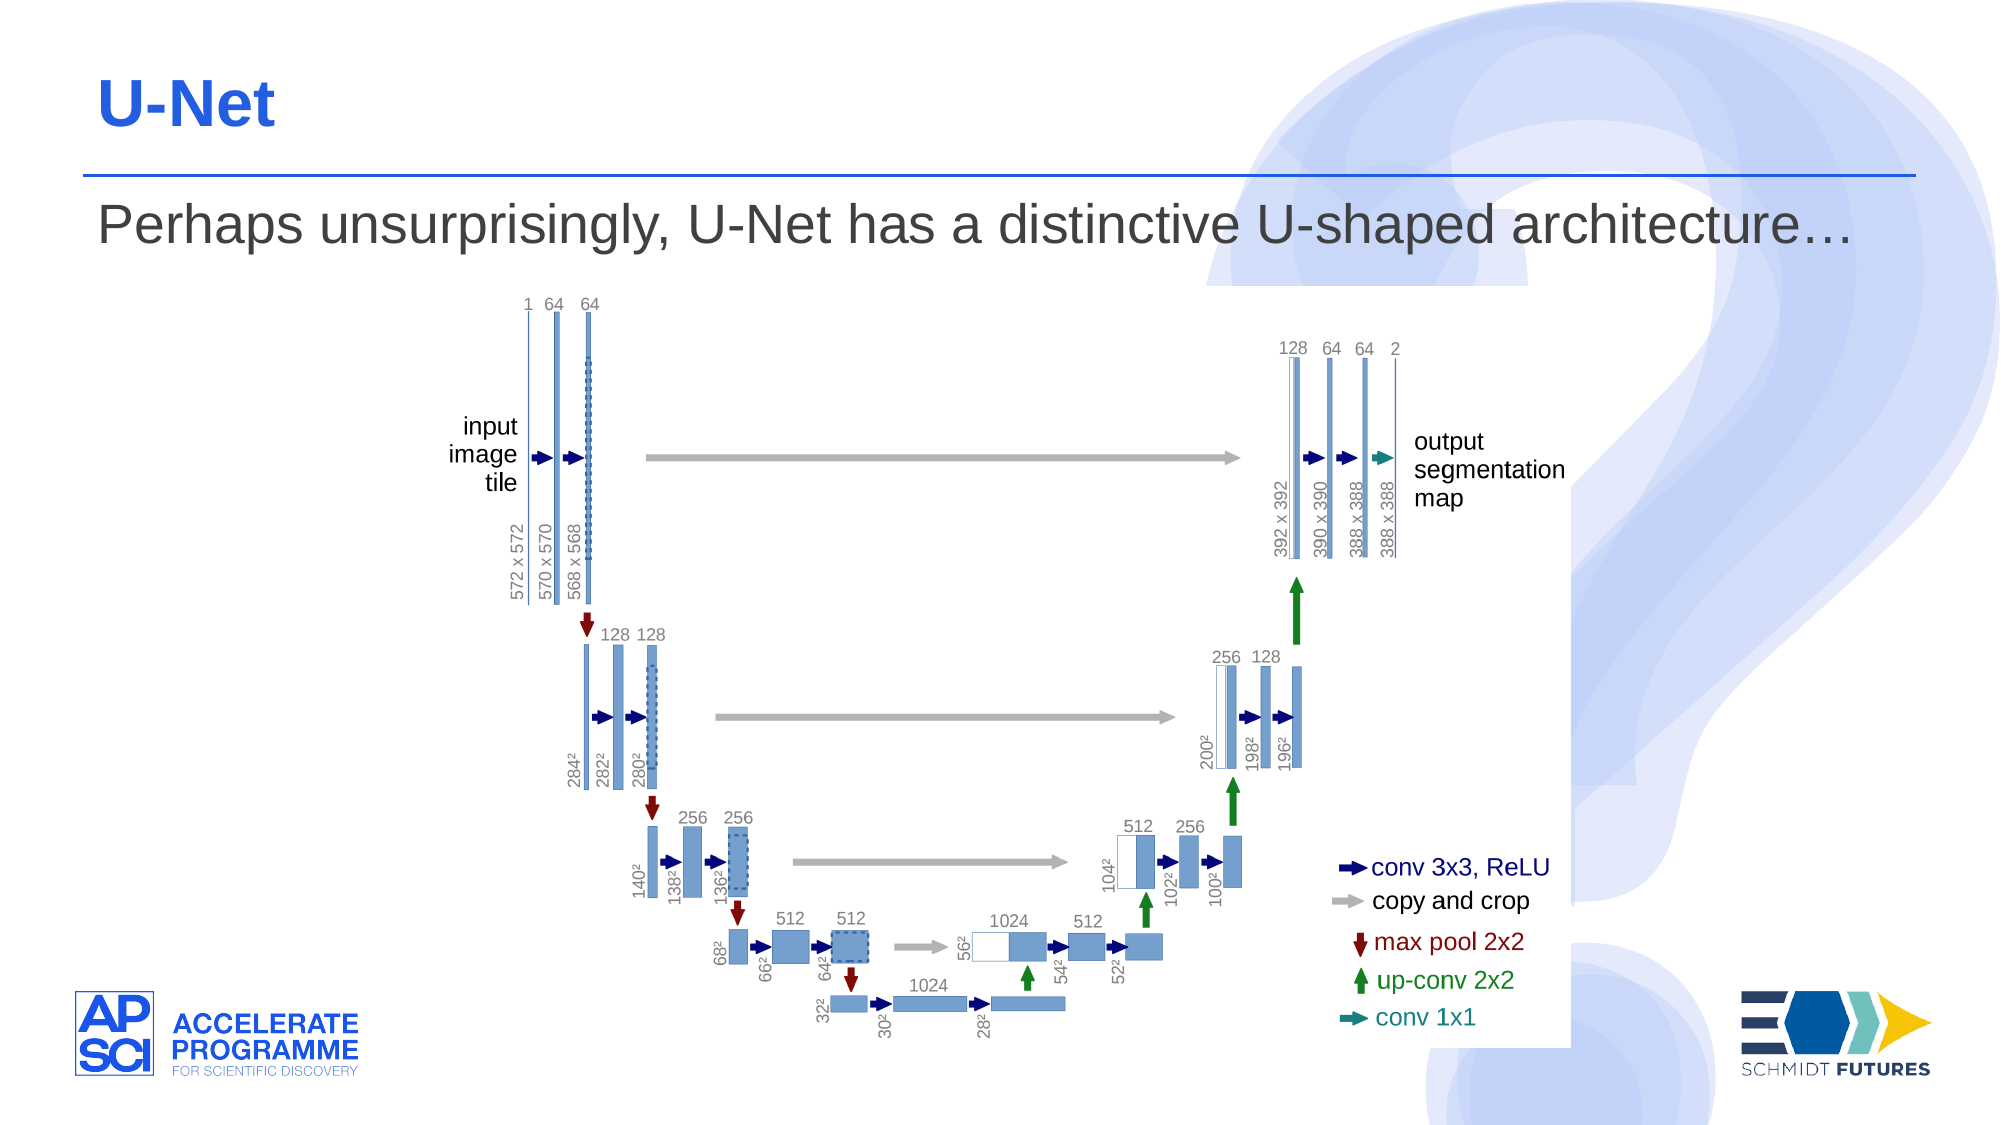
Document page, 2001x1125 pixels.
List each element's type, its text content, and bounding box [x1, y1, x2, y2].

picture [1741, 991, 1933, 1076]
picture [75, 991, 358, 1076]
list U-Net [82, 61, 1916, 166]
list Perhaps unsurprisingly, U-Net has a distinctive U-shaped architecture… [82, 187, 1916, 287]
picture [427, 285, 1572, 1048]
